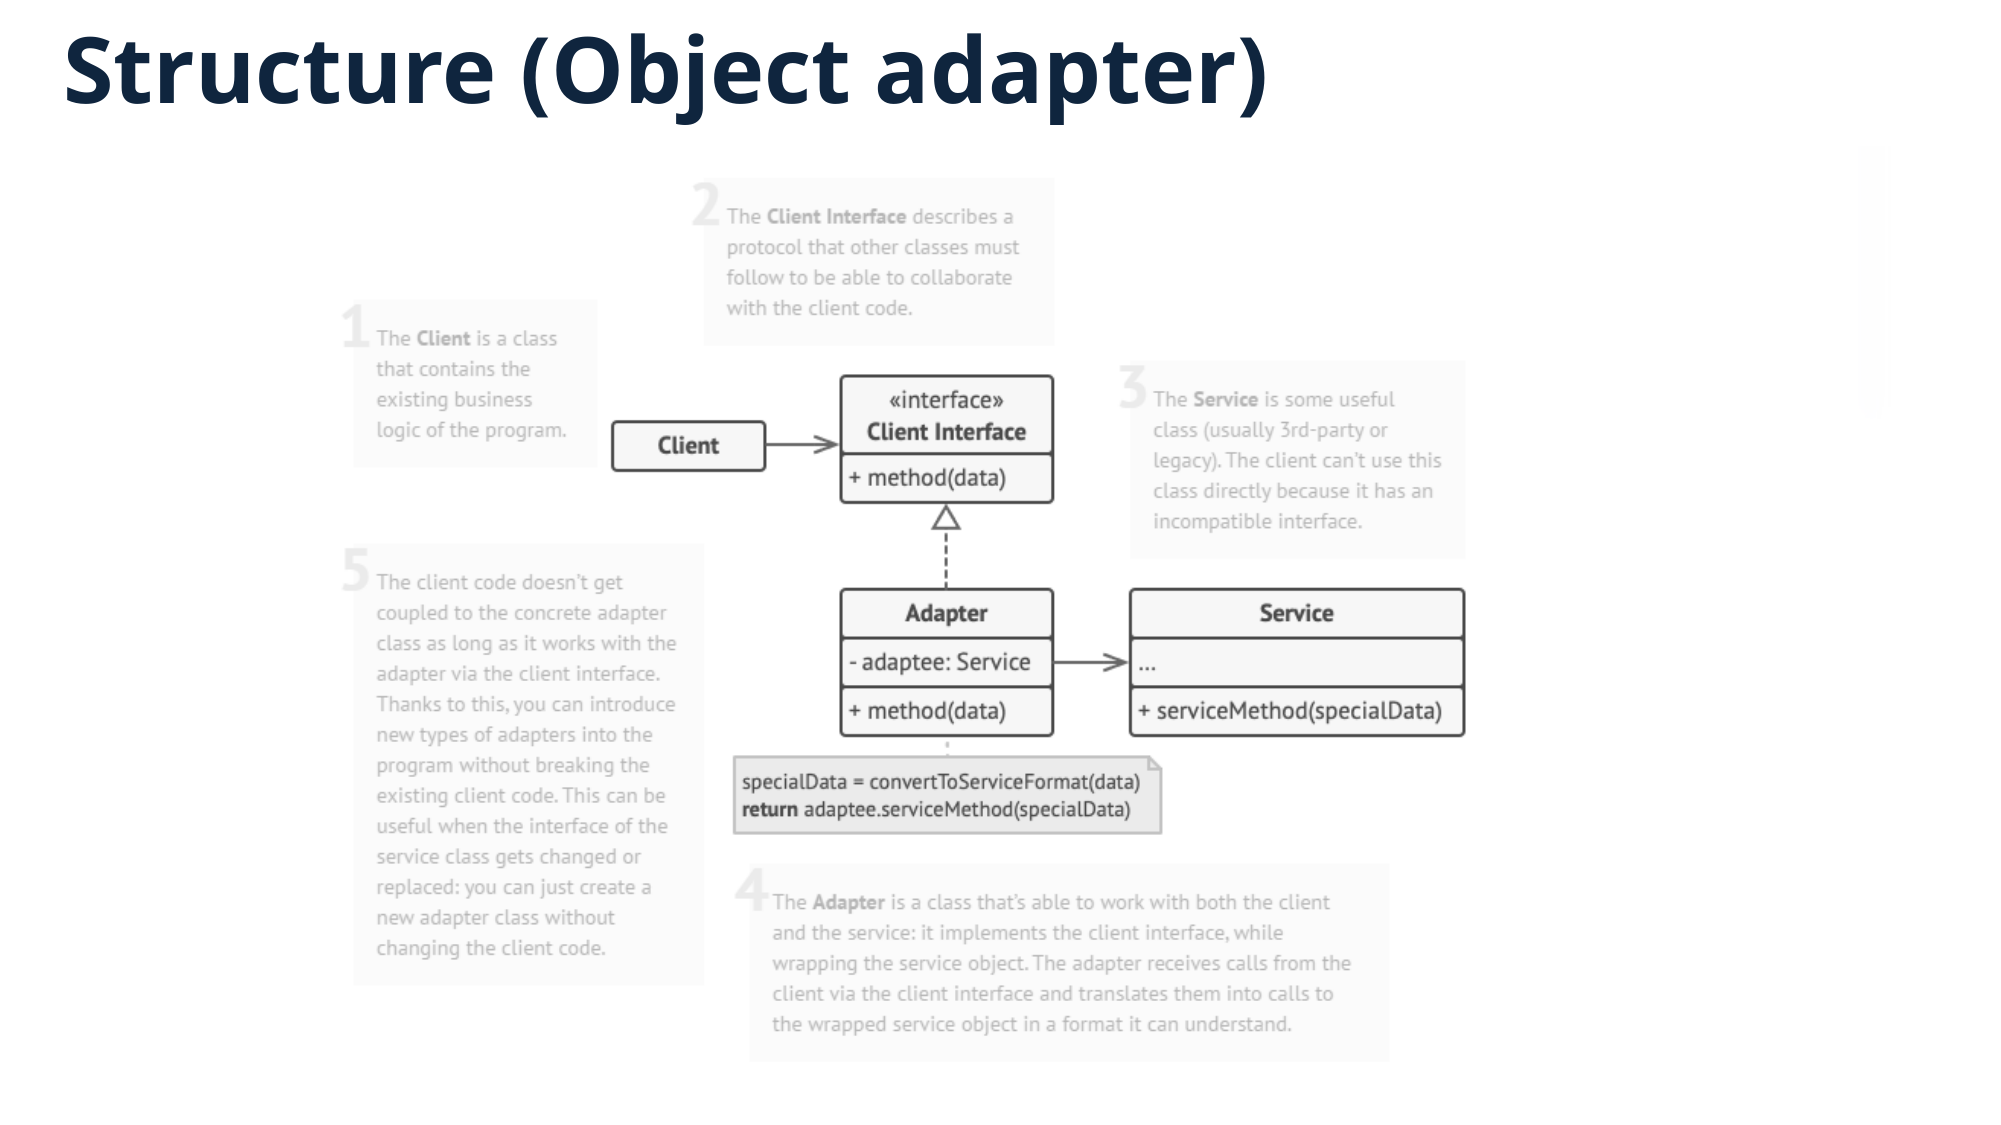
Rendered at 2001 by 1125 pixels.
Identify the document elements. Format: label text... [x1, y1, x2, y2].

title Structure (Object adapter) [48, 35, 1353, 111]
picture [325, 146, 1912, 1100]
